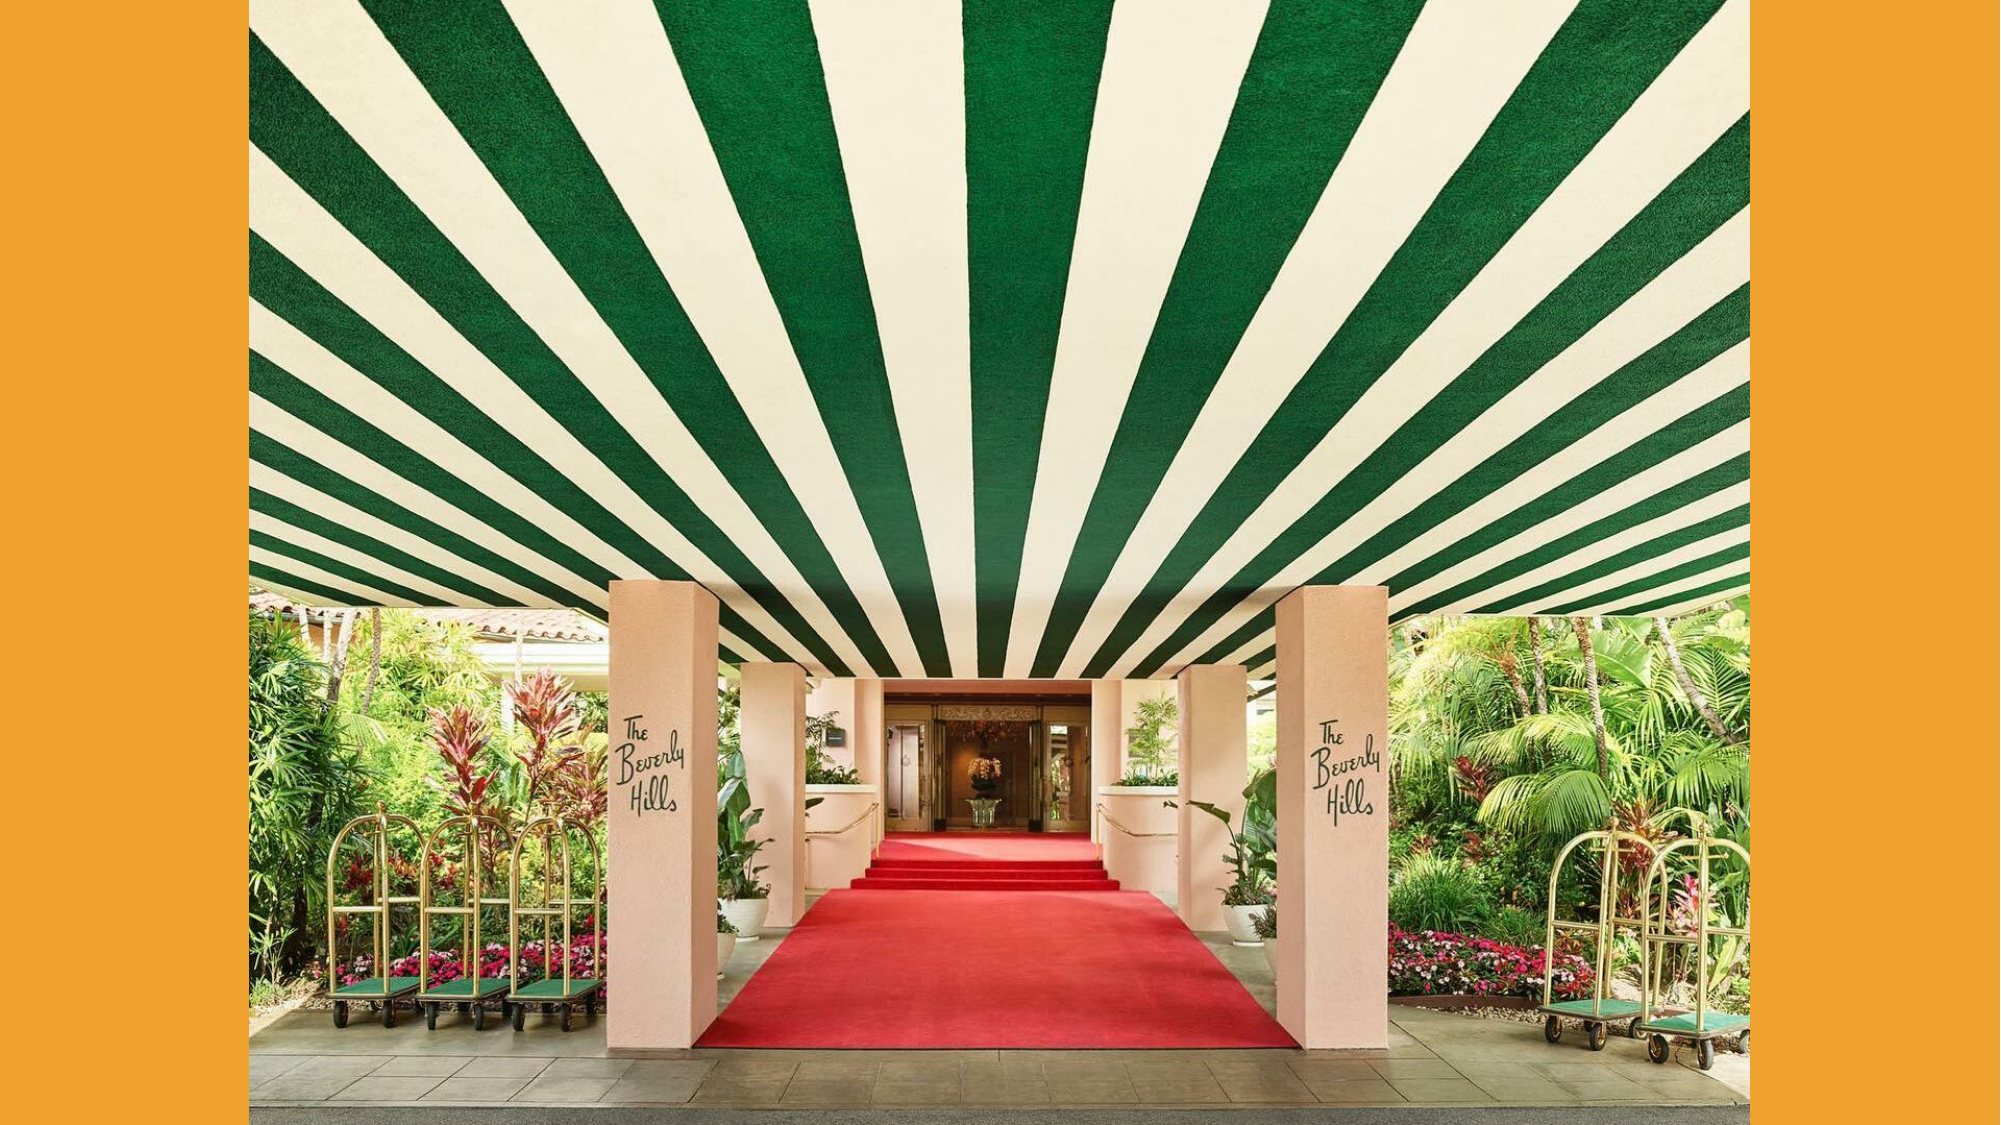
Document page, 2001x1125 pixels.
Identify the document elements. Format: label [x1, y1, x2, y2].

picture [249, 0, 1751, 1125]
